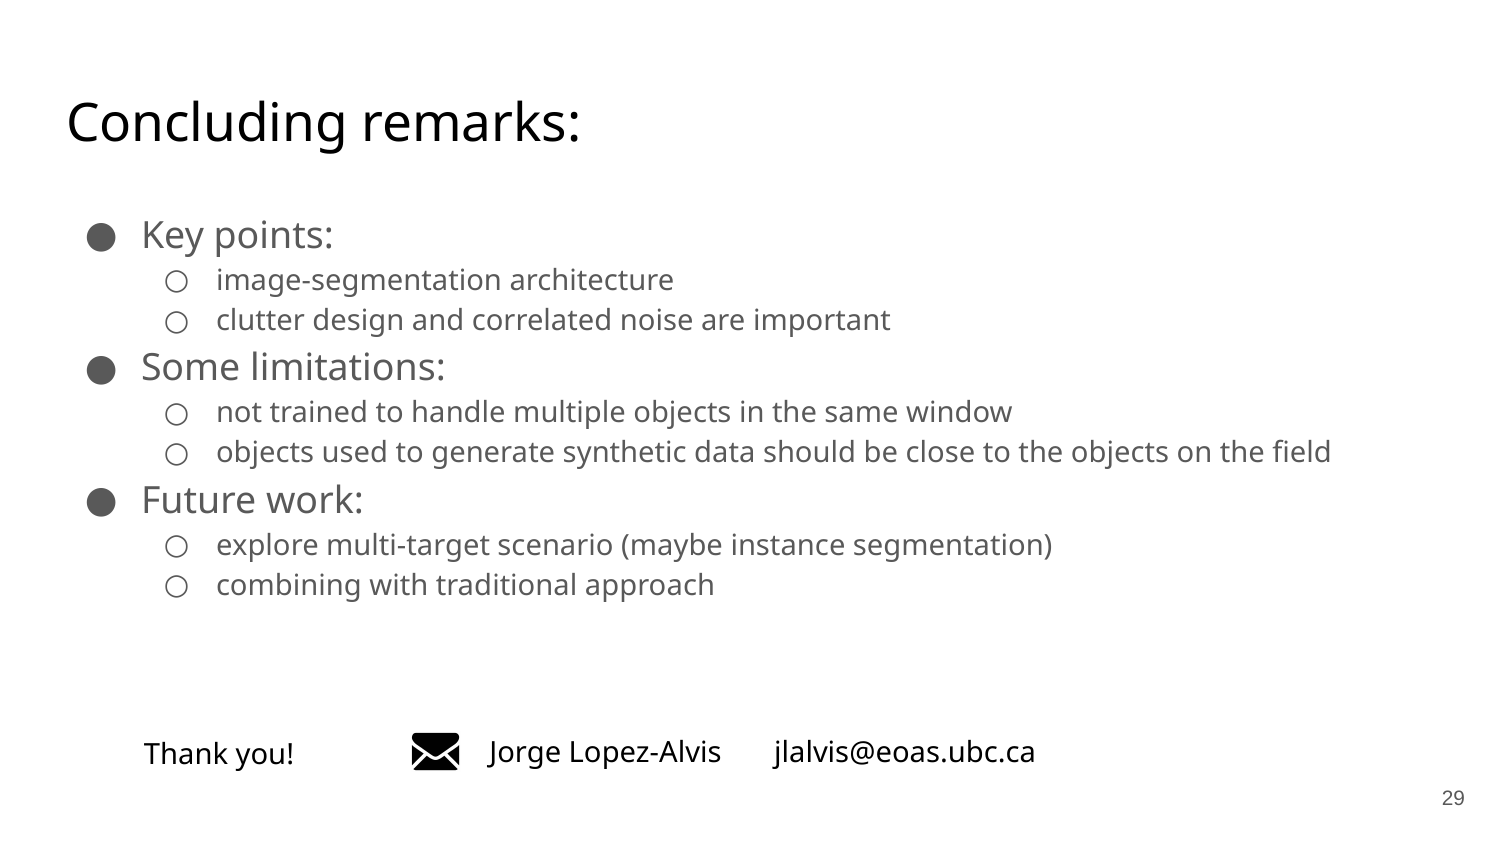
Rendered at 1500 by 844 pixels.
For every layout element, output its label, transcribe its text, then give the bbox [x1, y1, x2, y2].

text_box Jorge Lopez-Alvis jlalvis@eoas.ubc.ca [953, 750, 1256, 784]
slide_number ‹#› [1389, 764, 1480, 830]
picture [410, 731, 461, 772]
text_box Thank you! [128, 750, 953, 786]
list Key points: image-segmentation architecture clutter design and correlated noise are important Some limitations: not trained to handle multiple objects in the same window objects used to generate synthetic data should be close to the objects on the field Future work: explore multi-target scenario (maybe instance segmentation) combining with traditional approach [51, 189, 1449, 750]
title Concluding remarks: [51, 72, 1449, 167]
